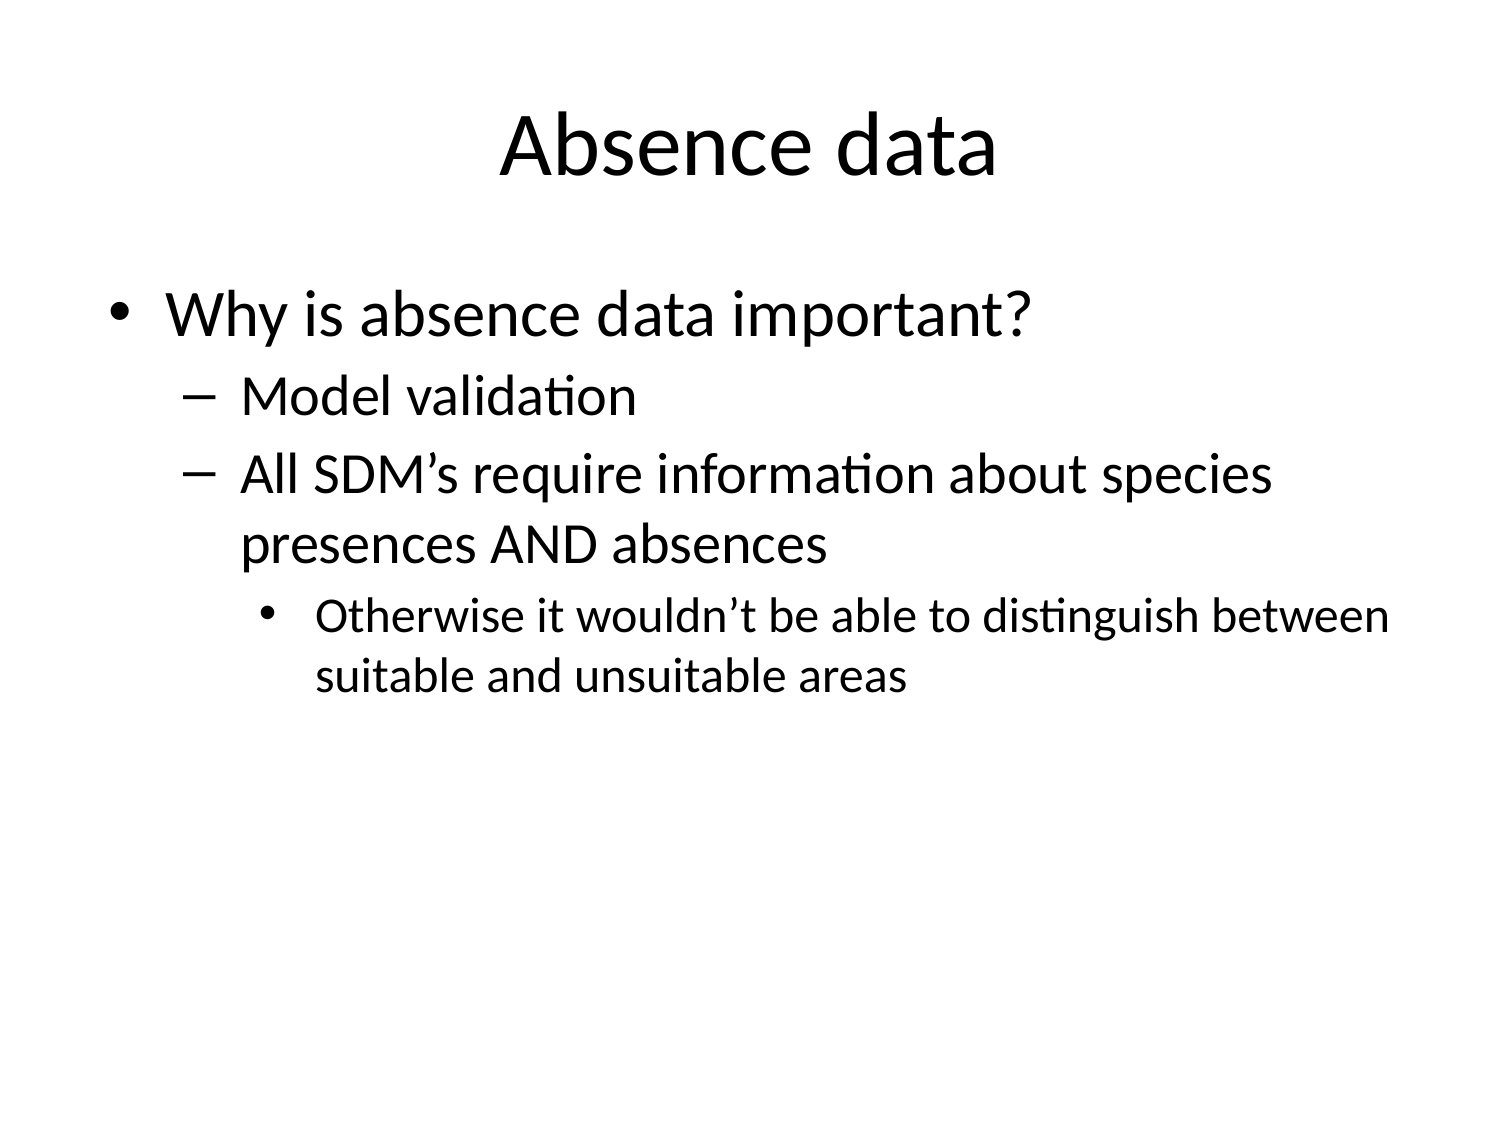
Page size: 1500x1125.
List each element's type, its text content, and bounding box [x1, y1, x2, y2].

list Why is absence data important? Model validation All SDM’s require information about species presences AND absences Otherwise it wouldn’t be able to distinguish between suitable and unsuitable areas [75, 262, 1425, 1005]
title Absence data [75, 45, 1425, 233]
